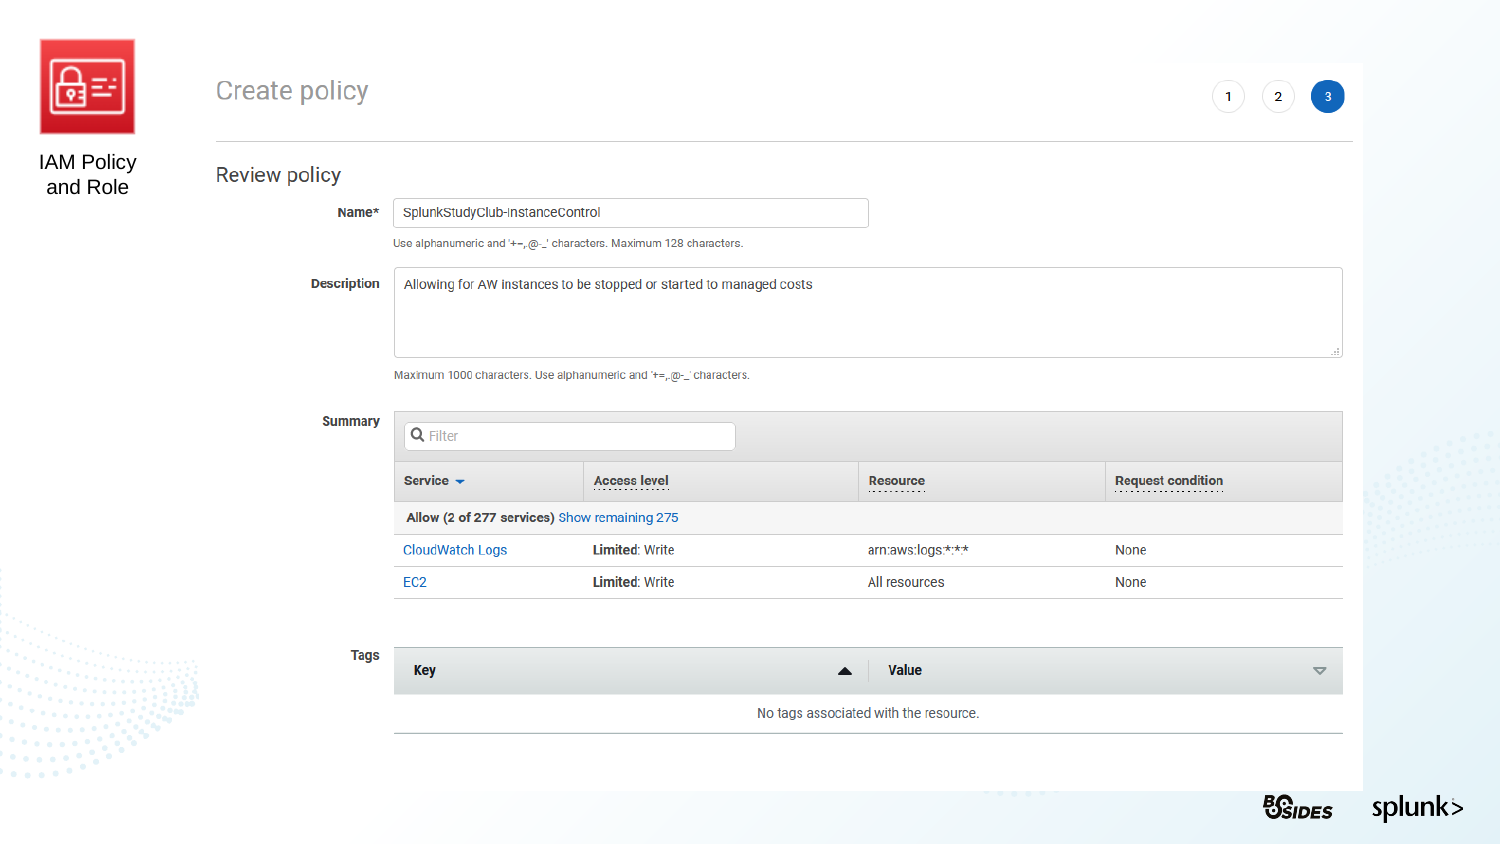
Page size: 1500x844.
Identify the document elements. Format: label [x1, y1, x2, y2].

text_box [22, 23, 153, 208]
picture [198, 63, 1363, 792]
picture [1254, 794, 1463, 823]
